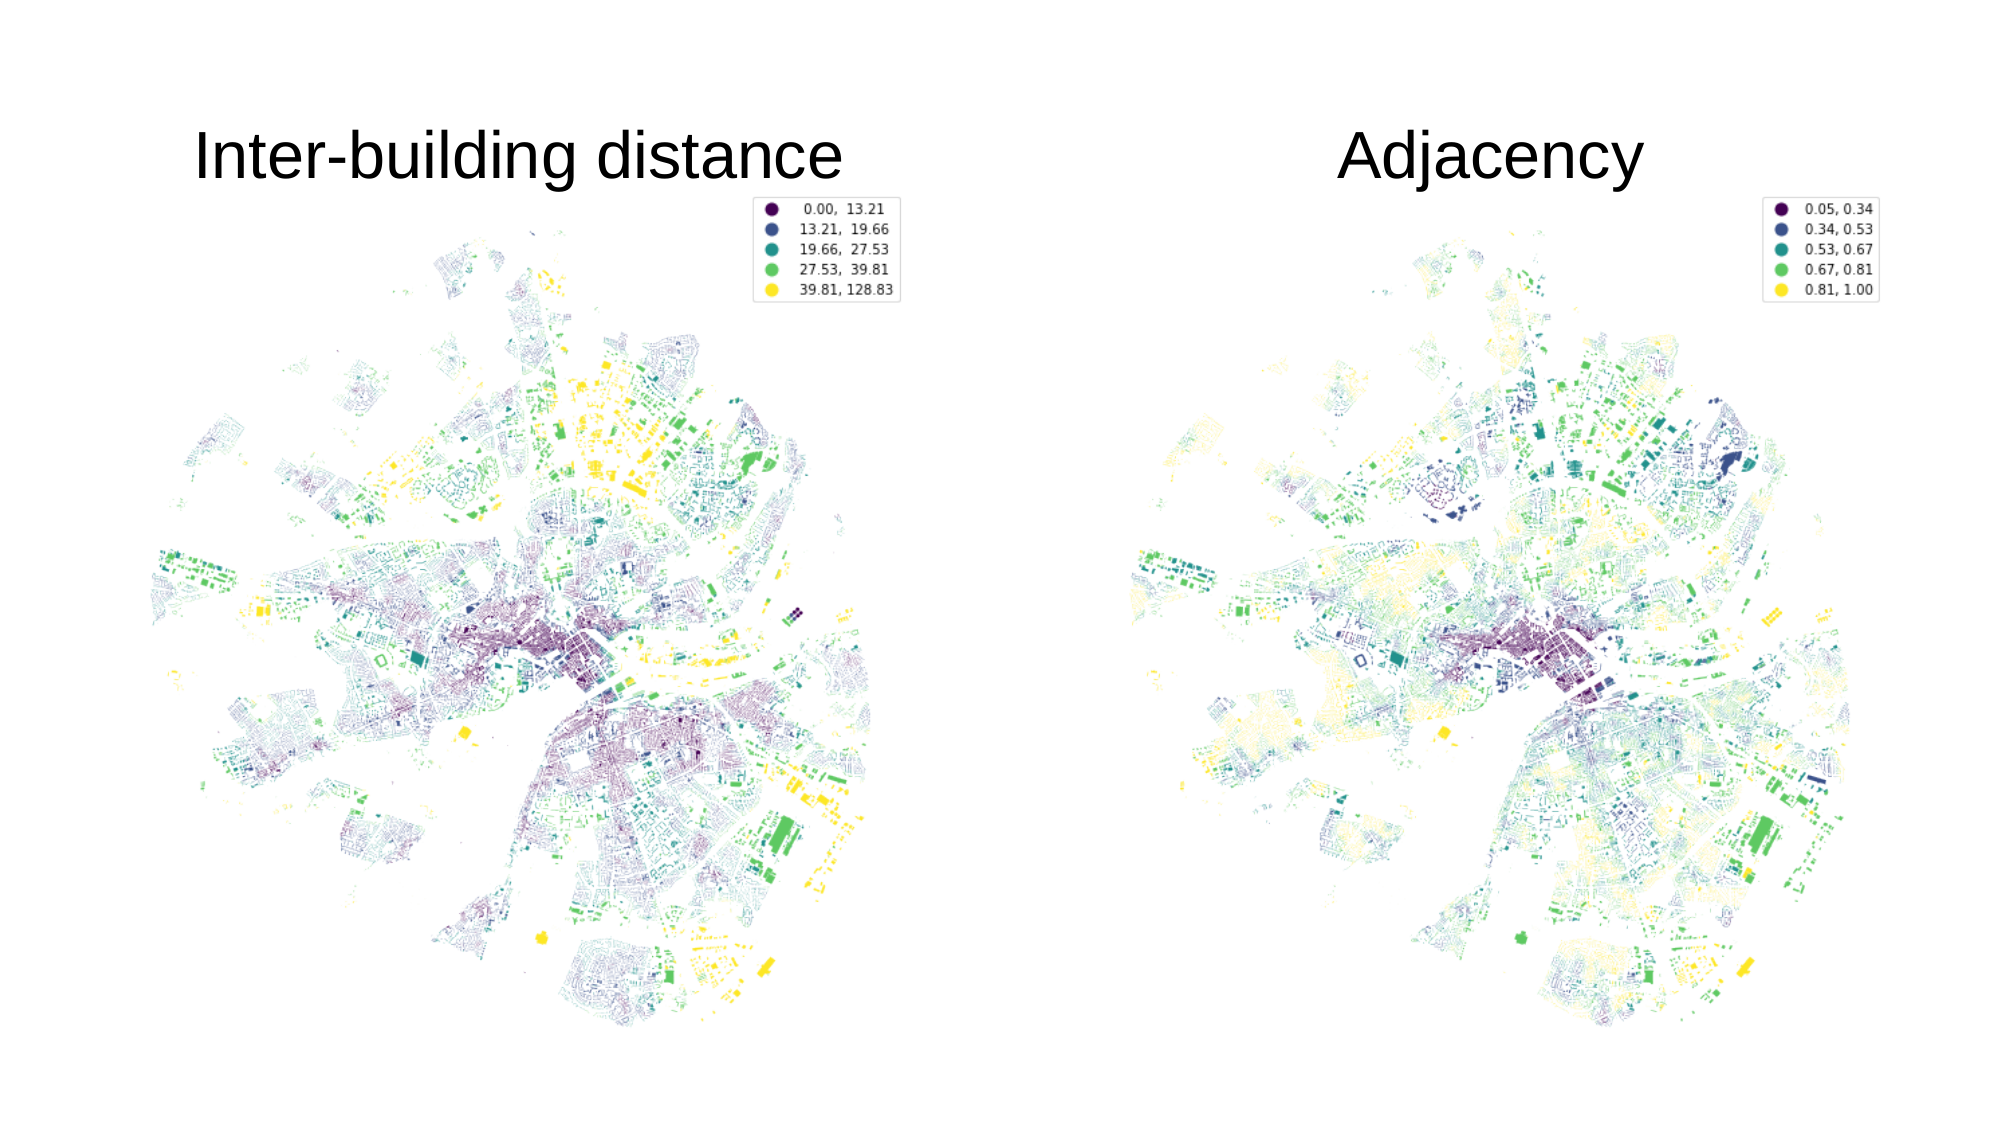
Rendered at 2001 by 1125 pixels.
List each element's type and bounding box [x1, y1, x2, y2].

text_box [105, 48, 1895, 1077]
